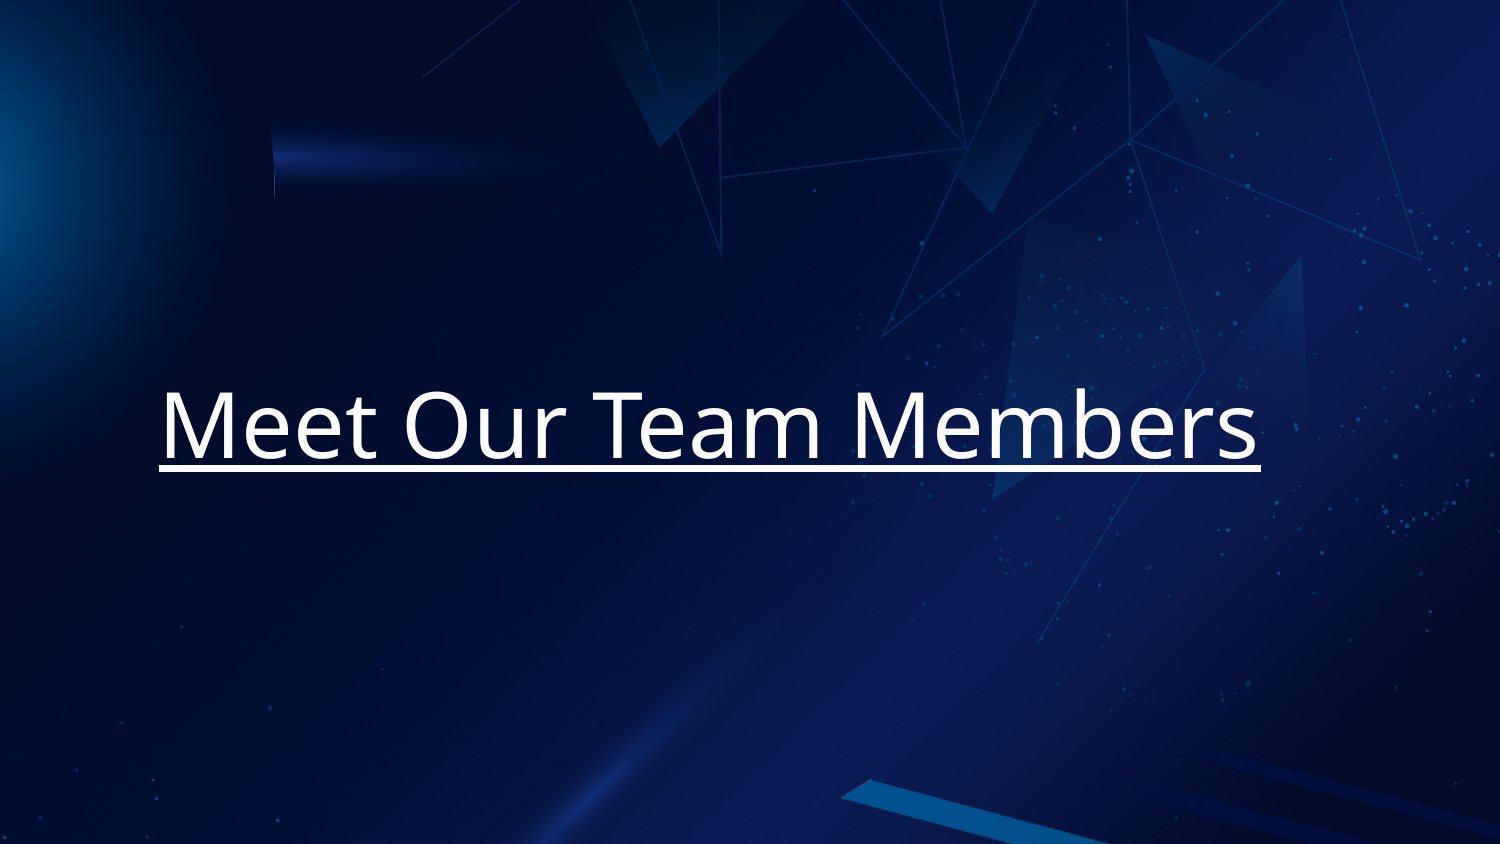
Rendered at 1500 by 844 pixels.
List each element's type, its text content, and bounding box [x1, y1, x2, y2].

picture [0, 0, 1500, 844]
title Meet Our Team Members [143, 300, 1500, 544]
